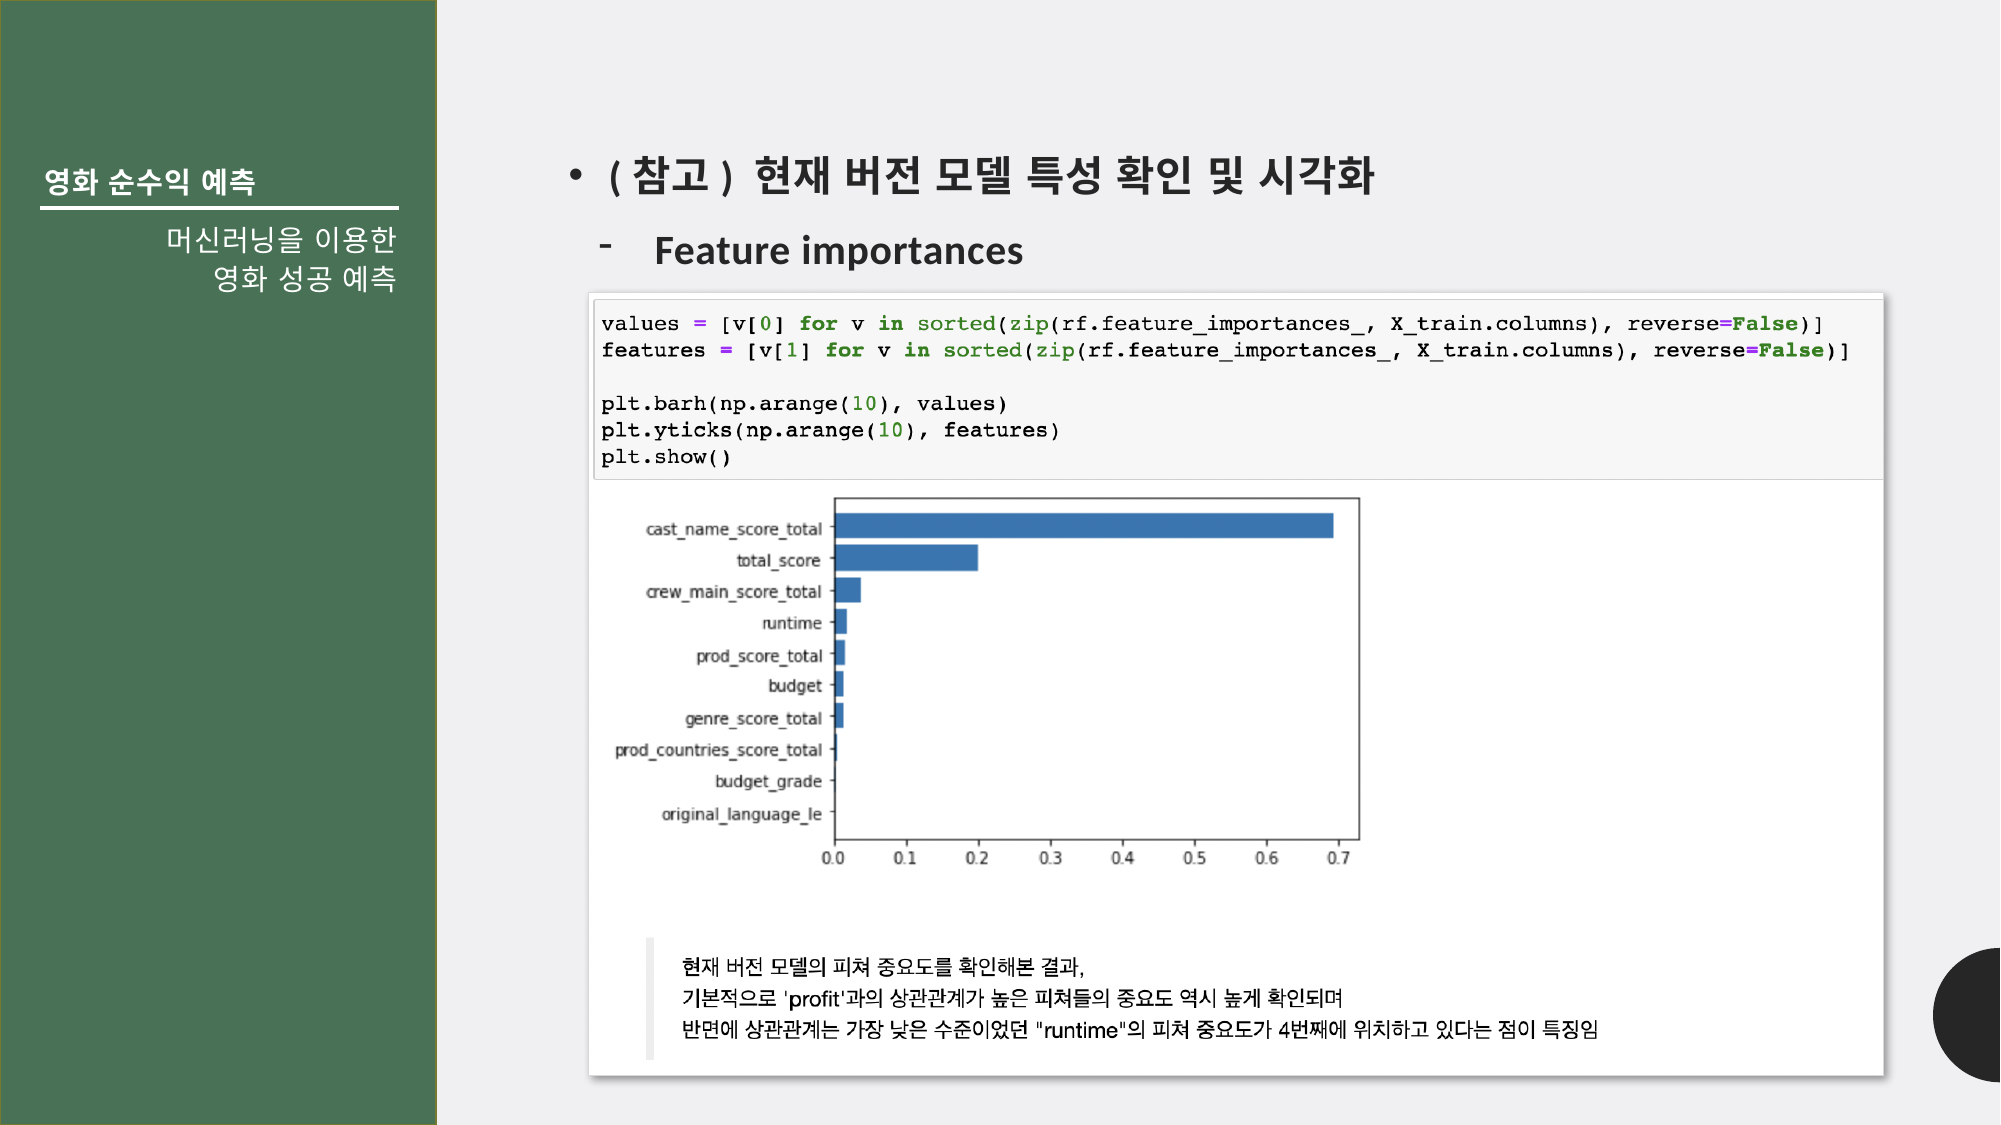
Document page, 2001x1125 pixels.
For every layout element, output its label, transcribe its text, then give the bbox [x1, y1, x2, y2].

picture [588, 292, 1884, 1076]
list (참고) 현재 버전 모델 특성 확인 및 시각화 Feature importances [550, 124, 1924, 406]
text_box 영화 순수익 예측 [26, 58, 416, 215]
title 머신러닝을 이용한 영화 성공 예측 [26, 215, 416, 357]
text_box [0, 0, 437, 1125]
